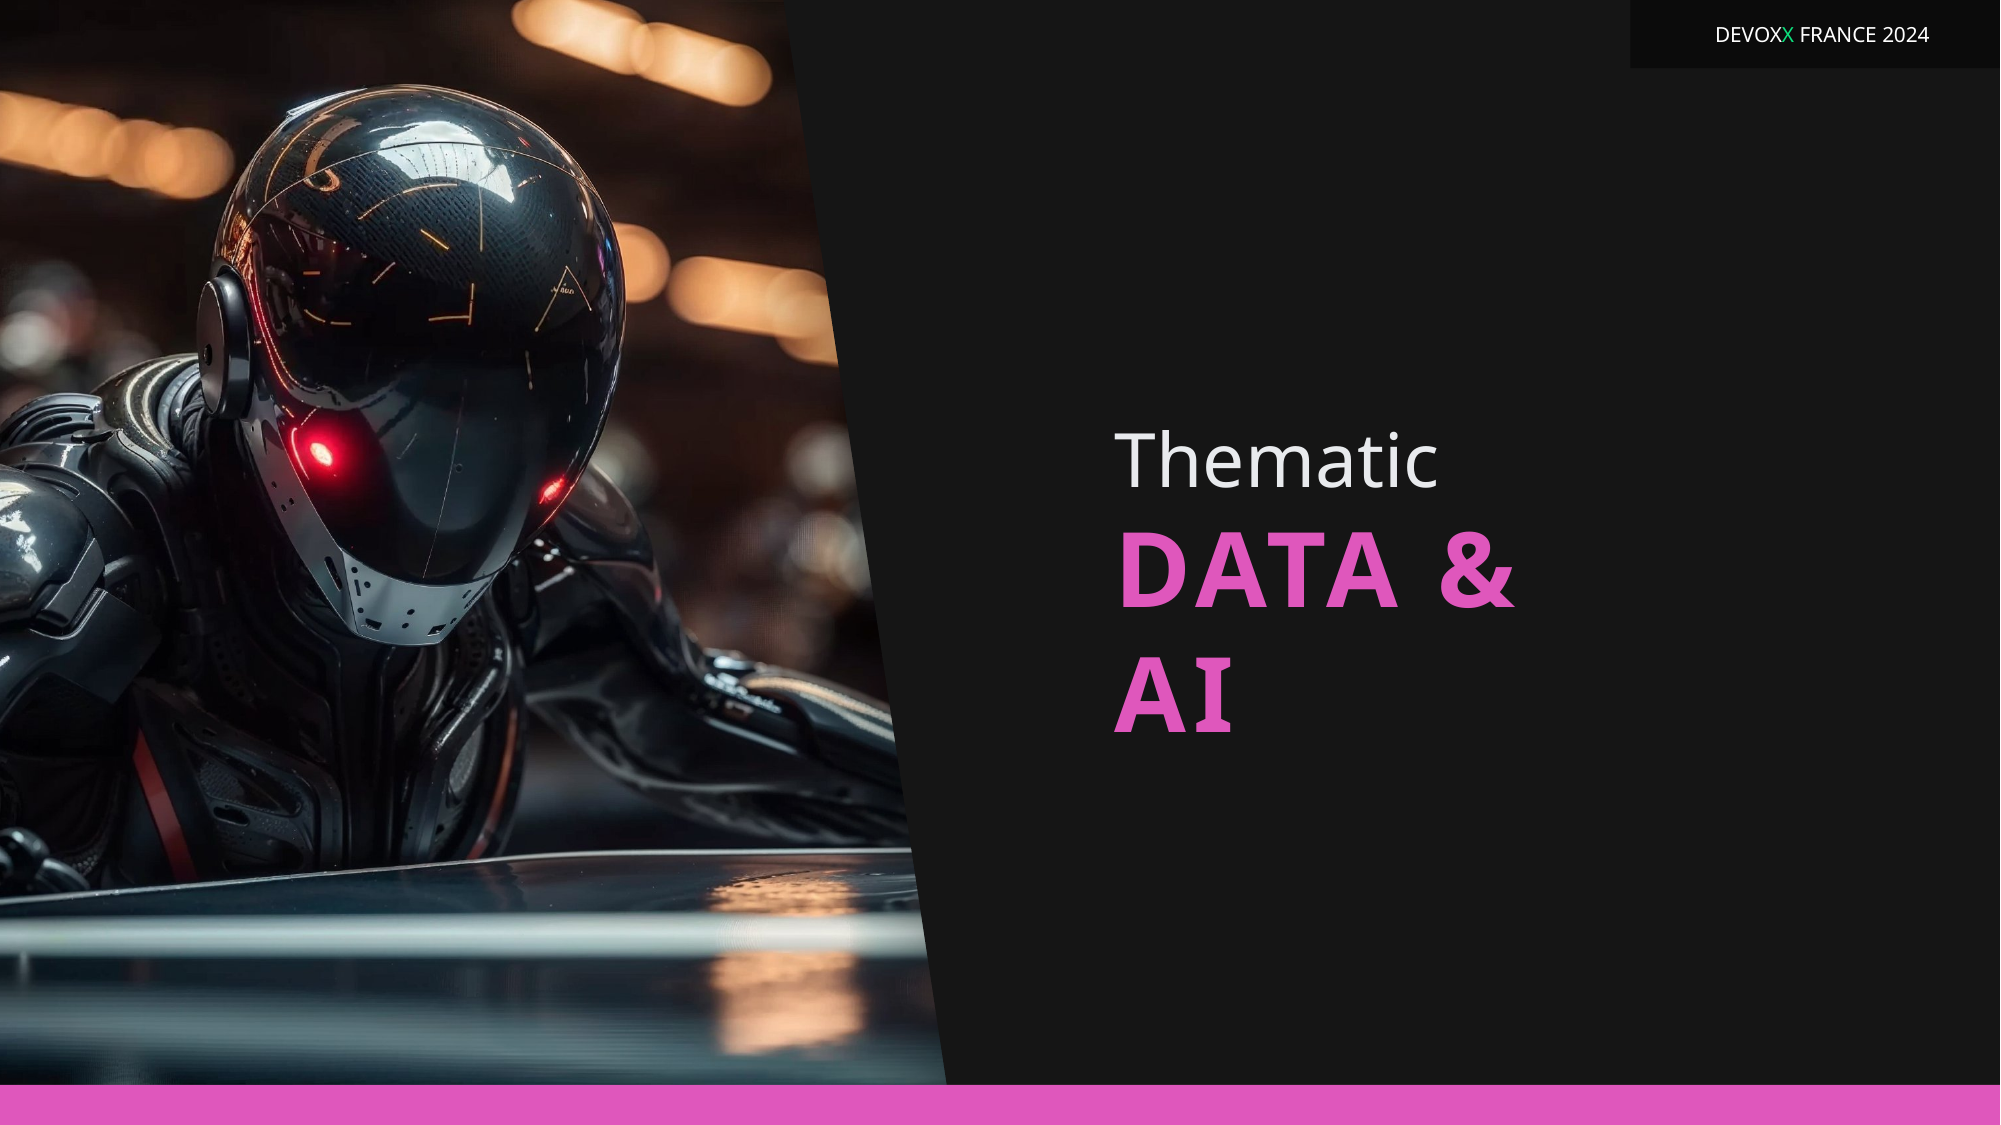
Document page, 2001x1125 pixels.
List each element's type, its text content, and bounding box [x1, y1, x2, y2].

text_box [1629, 0, 2000, 69]
text_box Thematic DATA & AI [1099, 405, 1531, 761]
picture [0, 0, 946, 1084]
text_box DEVOXX FRANCE 2024 [1638, 14, 2000, 55]
